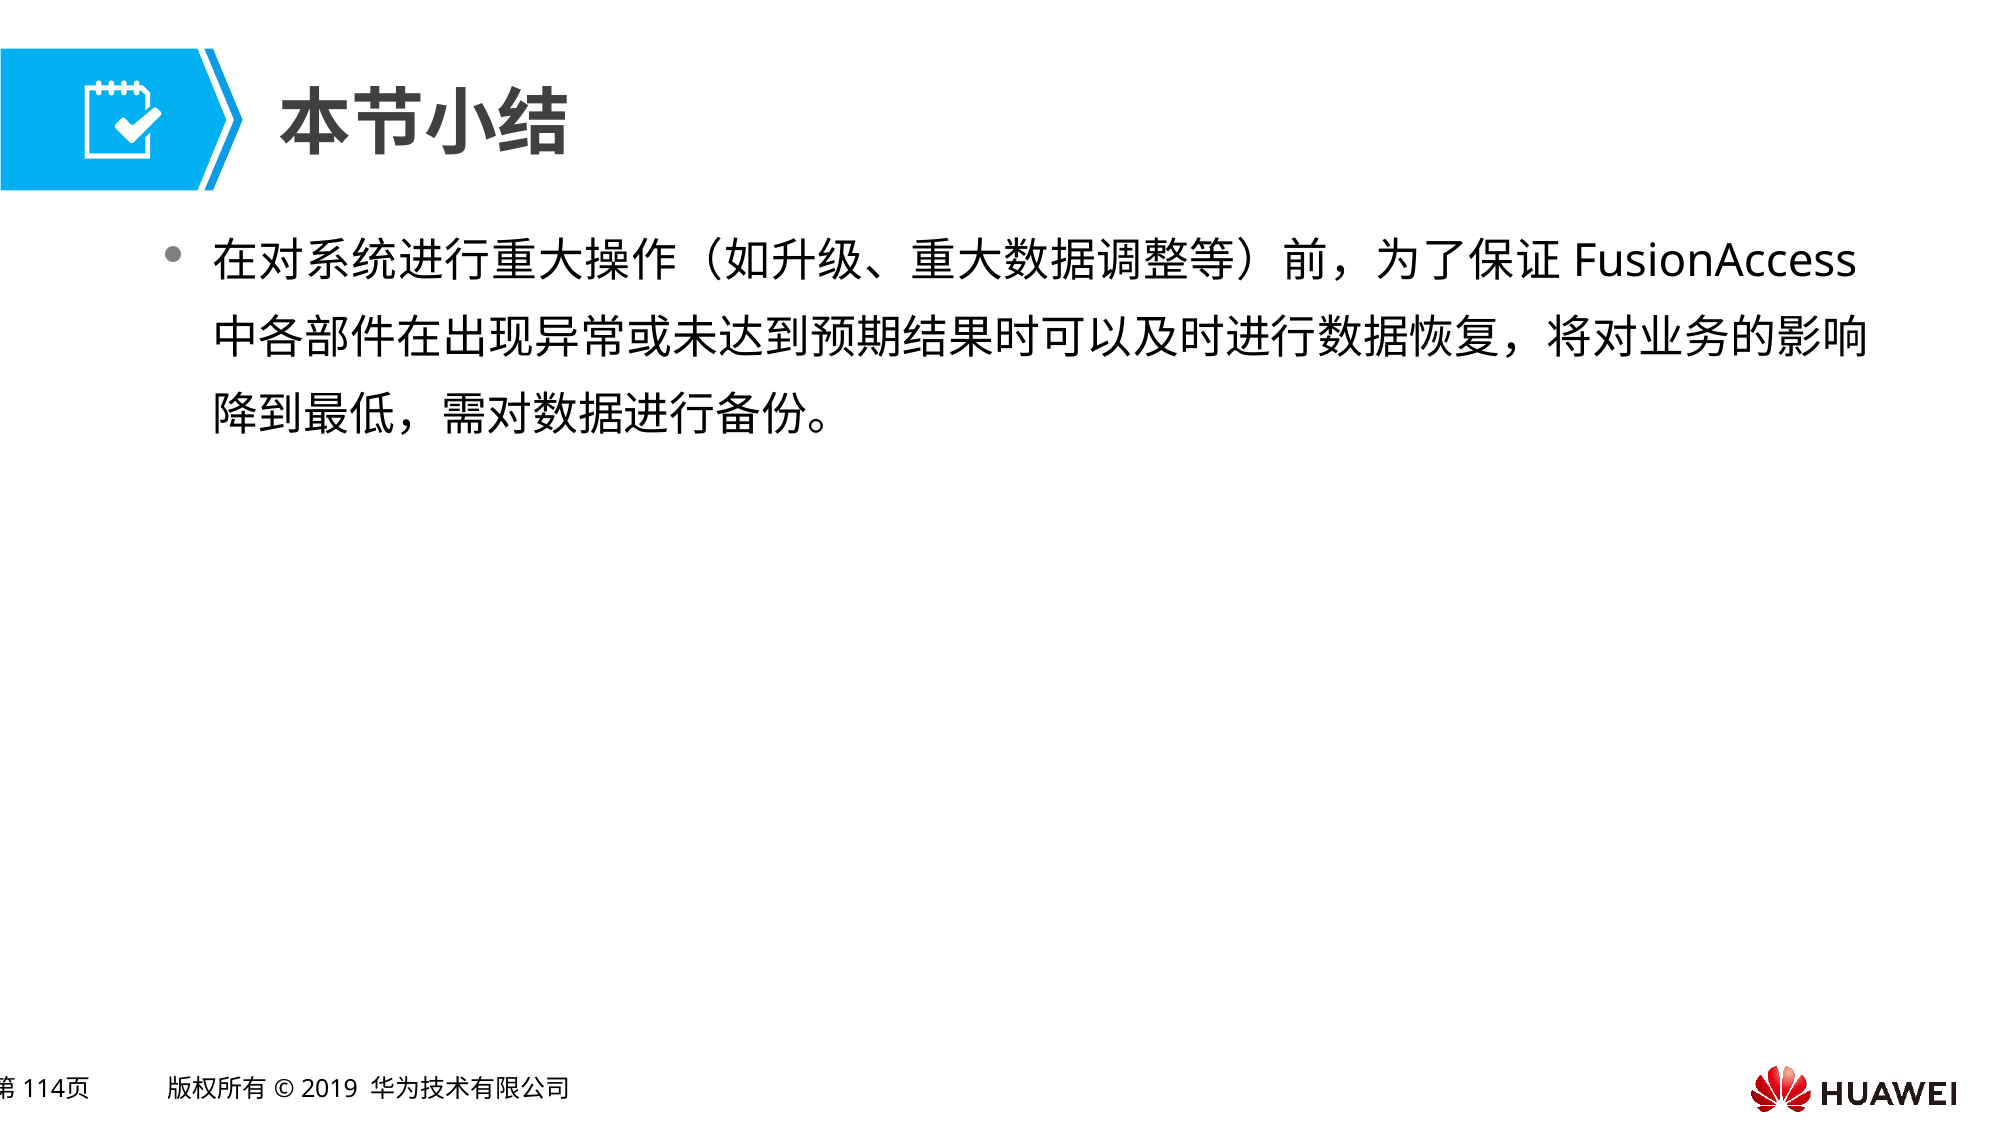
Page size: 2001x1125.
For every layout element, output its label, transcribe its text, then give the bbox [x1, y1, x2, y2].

list 在对系统进行重大操作（如升级、重大数据调整等）前，为了保证FusionAccess中各部件在出现异常或未达到预期结果时可以及时进行数据恢复，将对业务的影响降到最低，需对数据进行备份。 [149, 202, 1883, 971]
picture [1751, 1066, 1956, 1112]
